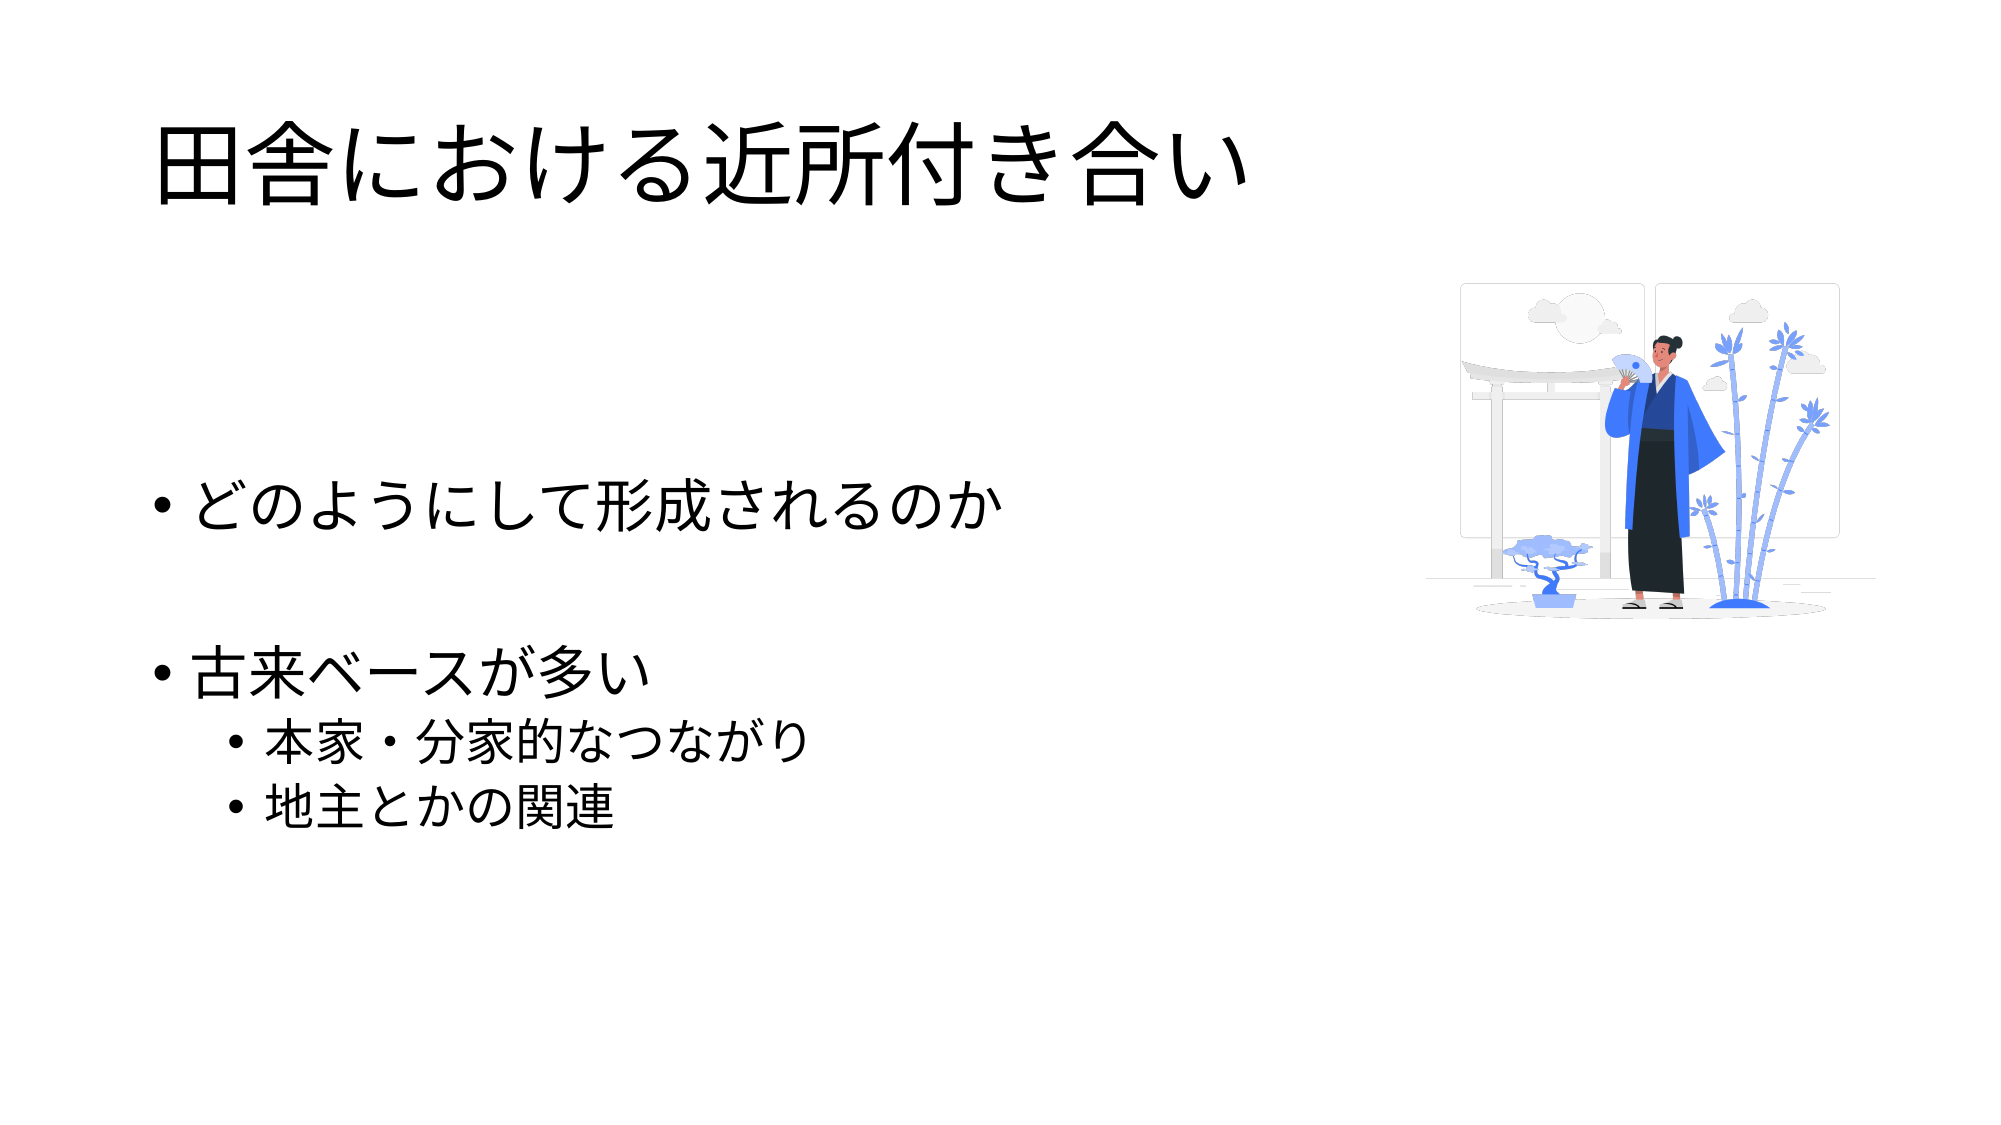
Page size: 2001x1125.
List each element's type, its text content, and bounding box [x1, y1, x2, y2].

picture [1426, 234, 1876, 684]
title 田舎における近所付き合い [137, 59, 1863, 278]
list どのようにして形成されるのか 古来ベースが多い 本家・分家的なつながり 地主とかの関連 [137, 299, 1863, 1014]
